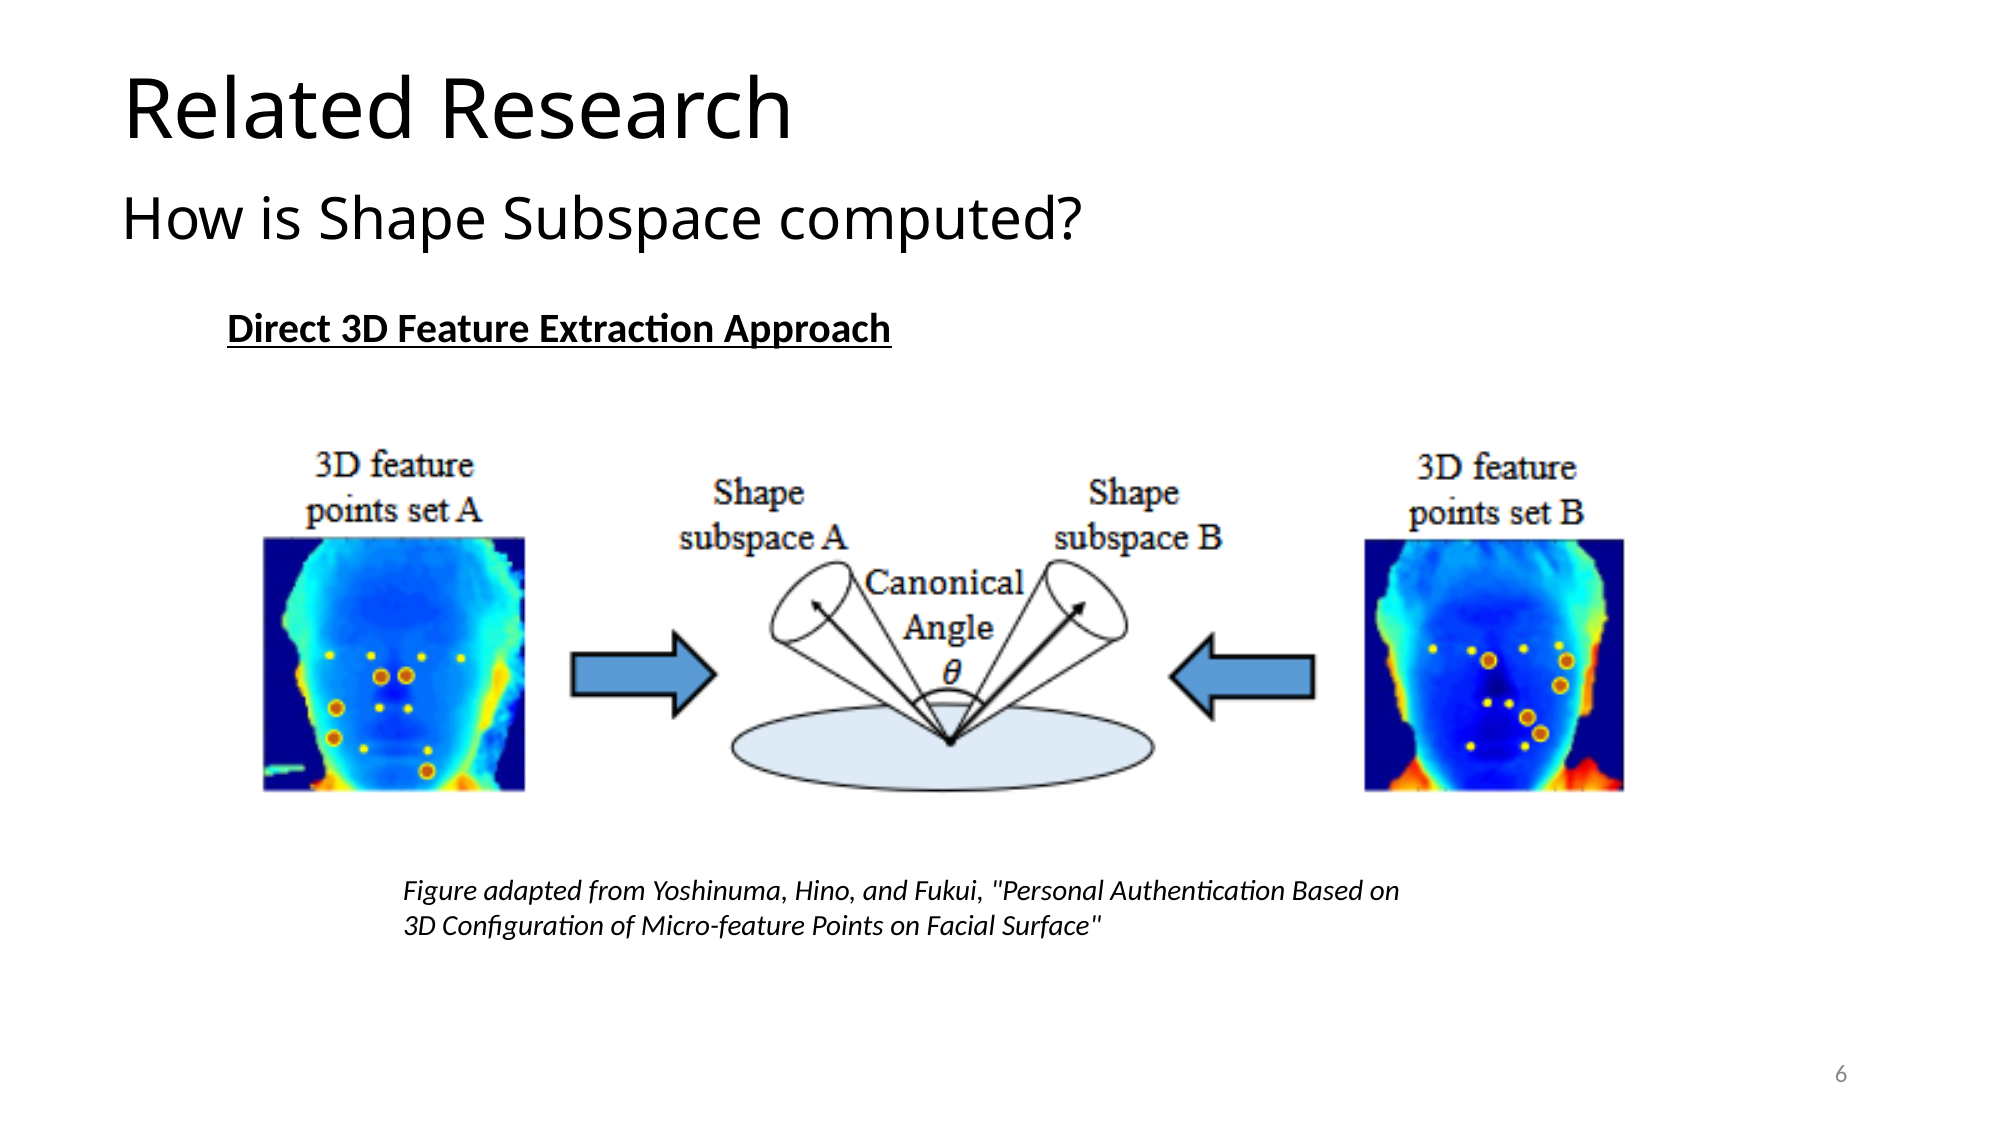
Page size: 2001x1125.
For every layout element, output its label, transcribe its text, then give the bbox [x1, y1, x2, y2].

text_box How is Shape Subspace computed? [107, 174, 1140, 259]
picture [224, 420, 1657, 825]
slide_number 6 [1412, 1042, 1863, 1103]
list Direct 3D Feature Extraction Approach [137, 299, 1863, 1014]
title Related Research [107, 3, 1833, 221]
text_box Figure adapted from Yoshinuma, Hino, and Fukui, "Personal Authentication Based on 3D Configuration of Micro-feature Points on Facial Surface" [388, 864, 1444, 949]
